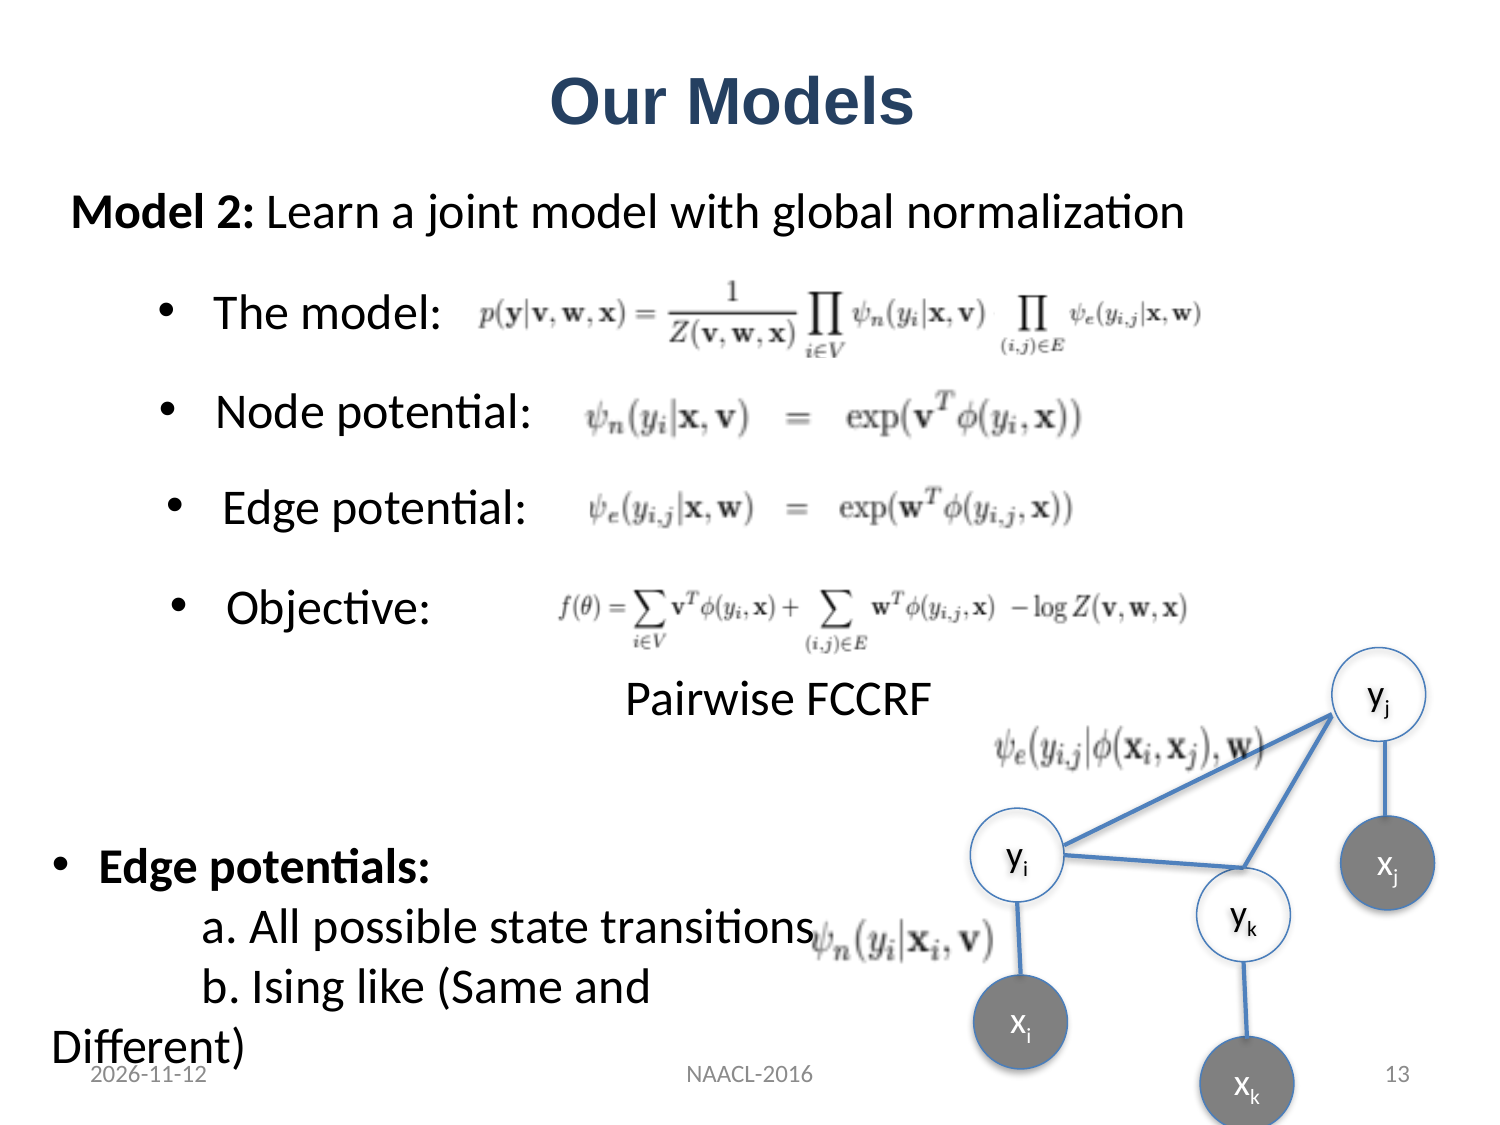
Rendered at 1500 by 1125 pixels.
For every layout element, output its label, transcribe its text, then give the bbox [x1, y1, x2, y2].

footer NAACL-2016 [512, 1042, 802, 1103]
picture [577, 382, 1093, 446]
text_box Edge potential: [151, 466, 652, 542]
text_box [807, 647, 1435, 1125]
text_box The model: [142, 272, 465, 347]
text_box Edge potentials: a. All possible state transitions b. Ising like (Same and Different) [37, 826, 802, 1081]
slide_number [75, 1042, 425, 1103]
text_box Node potential: [144, 370, 657, 446]
picture [466, 272, 1204, 359]
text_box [547, 565, 1195, 655]
text_box Pairwise FCCRF [610, 663, 802, 733]
text_box Model 2: Learn a joint model with global normalization [55, 170, 1450, 246]
list Our Models [515, 50, 1009, 170]
text_box Objective: [155, 567, 464, 643]
picture [589, 481, 1074, 537]
